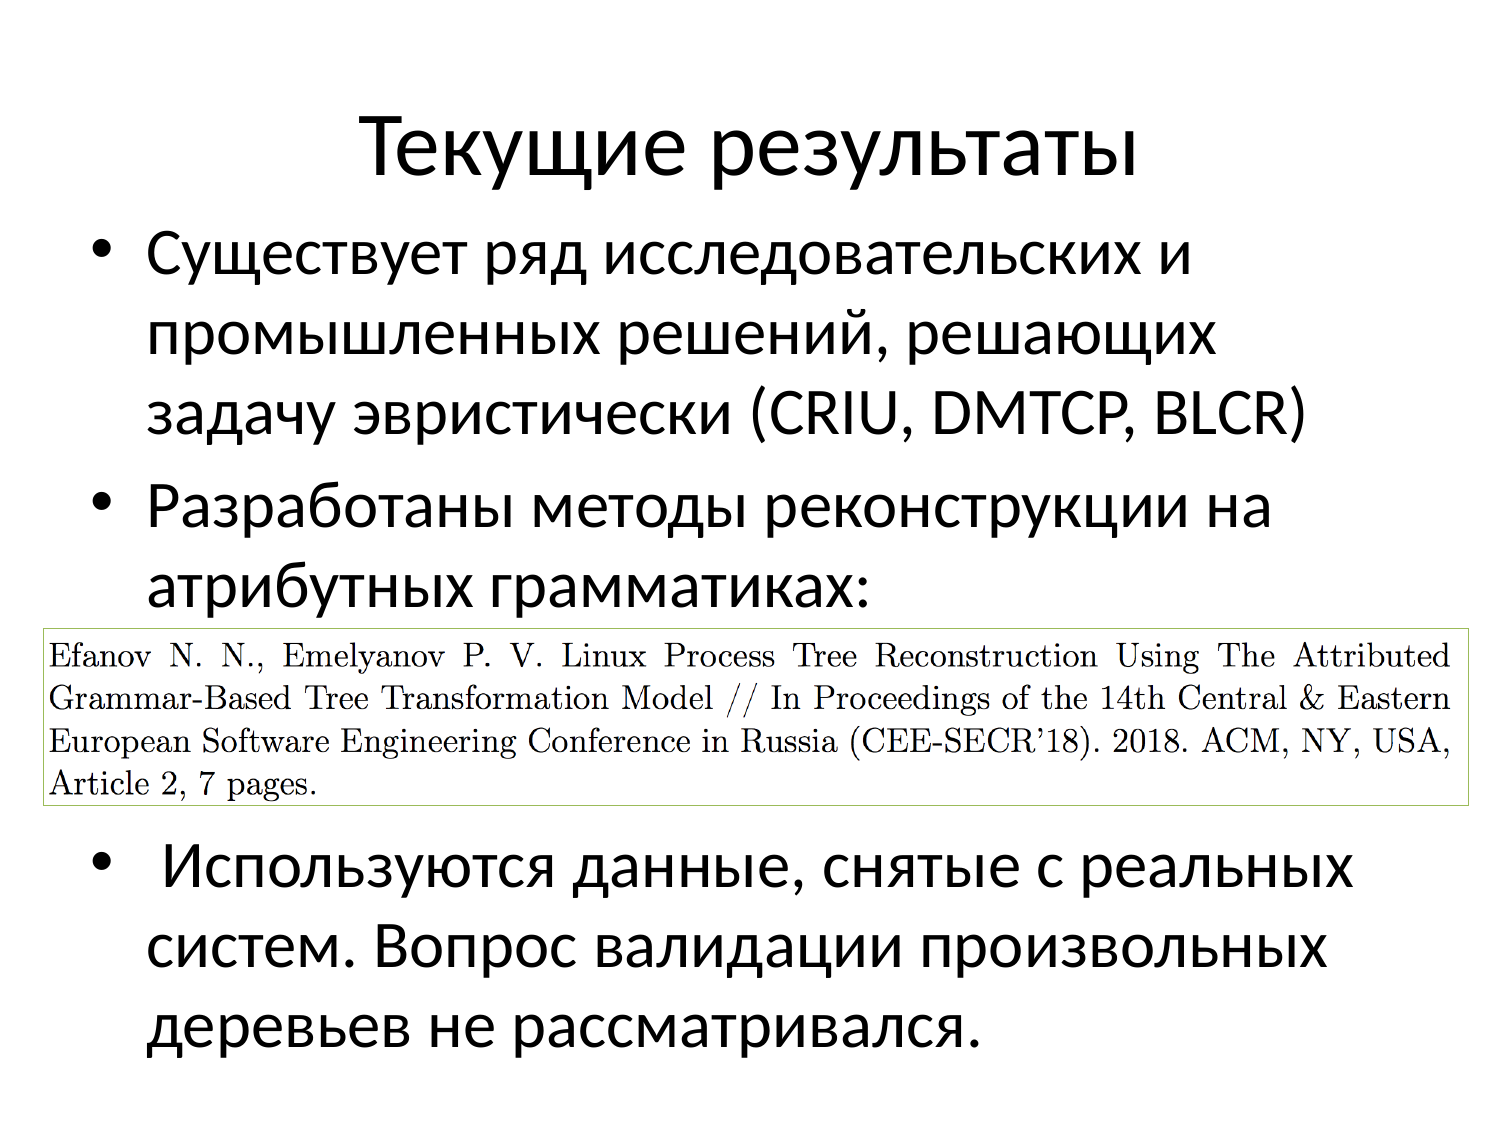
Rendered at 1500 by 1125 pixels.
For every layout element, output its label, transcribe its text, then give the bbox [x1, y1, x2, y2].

picture [43, 627, 1469, 806]
title Текущие результаты [75, 45, 1425, 200]
list Существует ряд исследовательских и промышленных решений, решающих задачу эвристически (CRIU, DMTCP, BLCR) Разработаны методы реконструкции на атрибутных грамматиках: Используются данные, снятые с реальных систем. Вопрос валидации произвольных деревьев не рассматривался. [75, 200, 1425, 626]
list Существует ряд исследовательских и промышленных решений, решающих задачу эвристически (CRIU, DMTCP, BLCR) Разработаны методы реконструкции на атрибутных грамматиках: Используются данные, снятые с реальных систем. Вопрос валидации произвольных деревьев не рассматривался. [75, 815, 1425, 1088]
